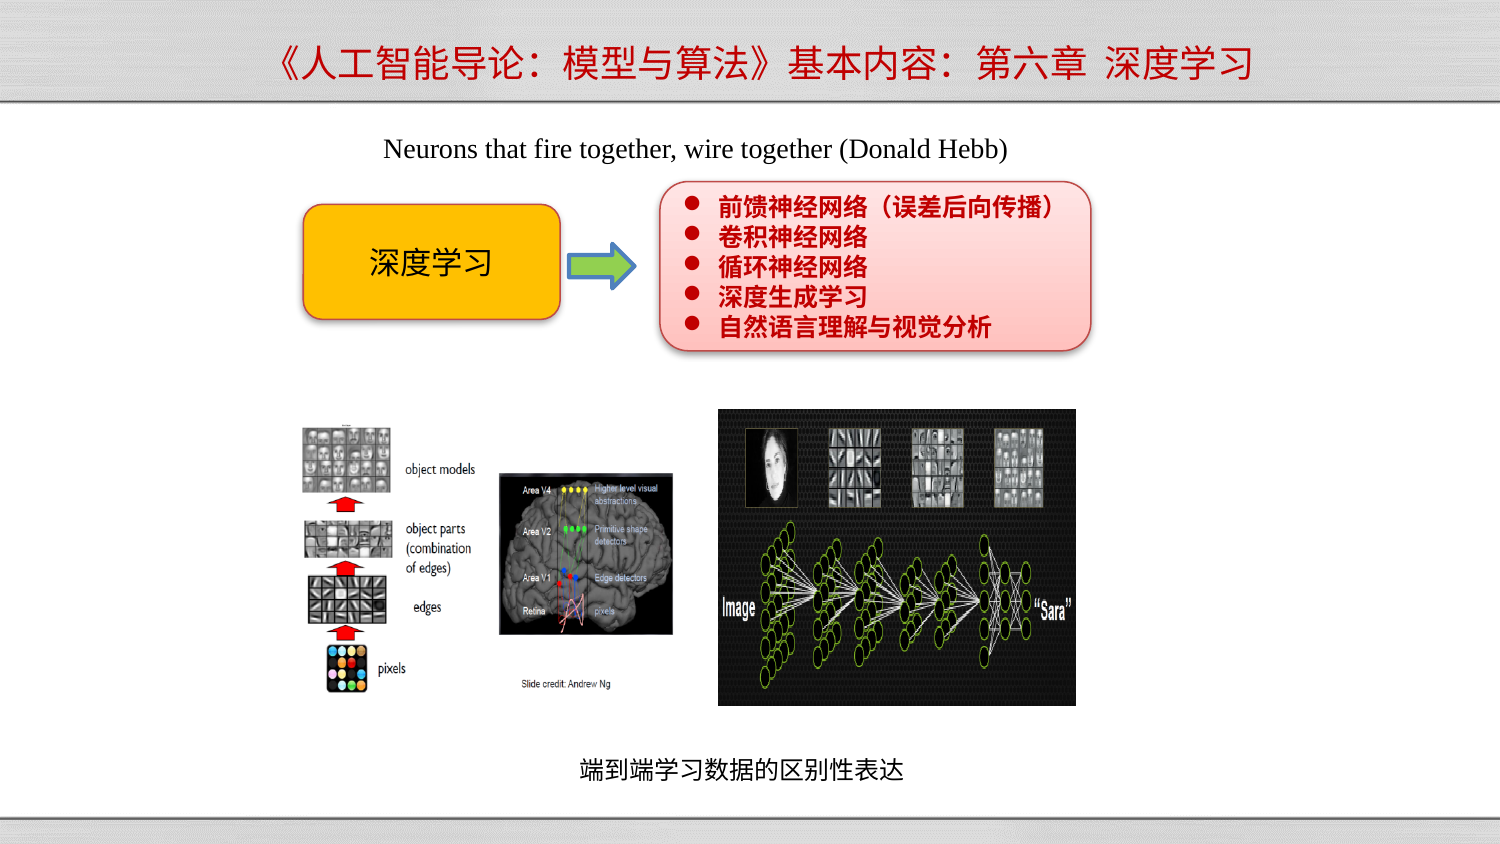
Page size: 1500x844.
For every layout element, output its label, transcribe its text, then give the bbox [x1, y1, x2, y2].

text_box [566, 241, 637, 291]
text_box 端到端学习数据的区别性表达 [460, 732, 1024, 792]
text_box 深度学习 [302, 203, 561, 321]
text_box Neurons that fire together, wire together (Donald Hebb) [368, 122, 1266, 172]
title 《人工智能导论：模型与算法》基本内容：第六章 深度学习 [244, 17, 1274, 99]
picture [0, 0, 1500, 844]
text_box 前馈神经网络（误差后向传播） 卷积神经网络 循环神经网络 深度生成学习 自然语言理解与视觉分析 [659, 181, 1091, 351]
